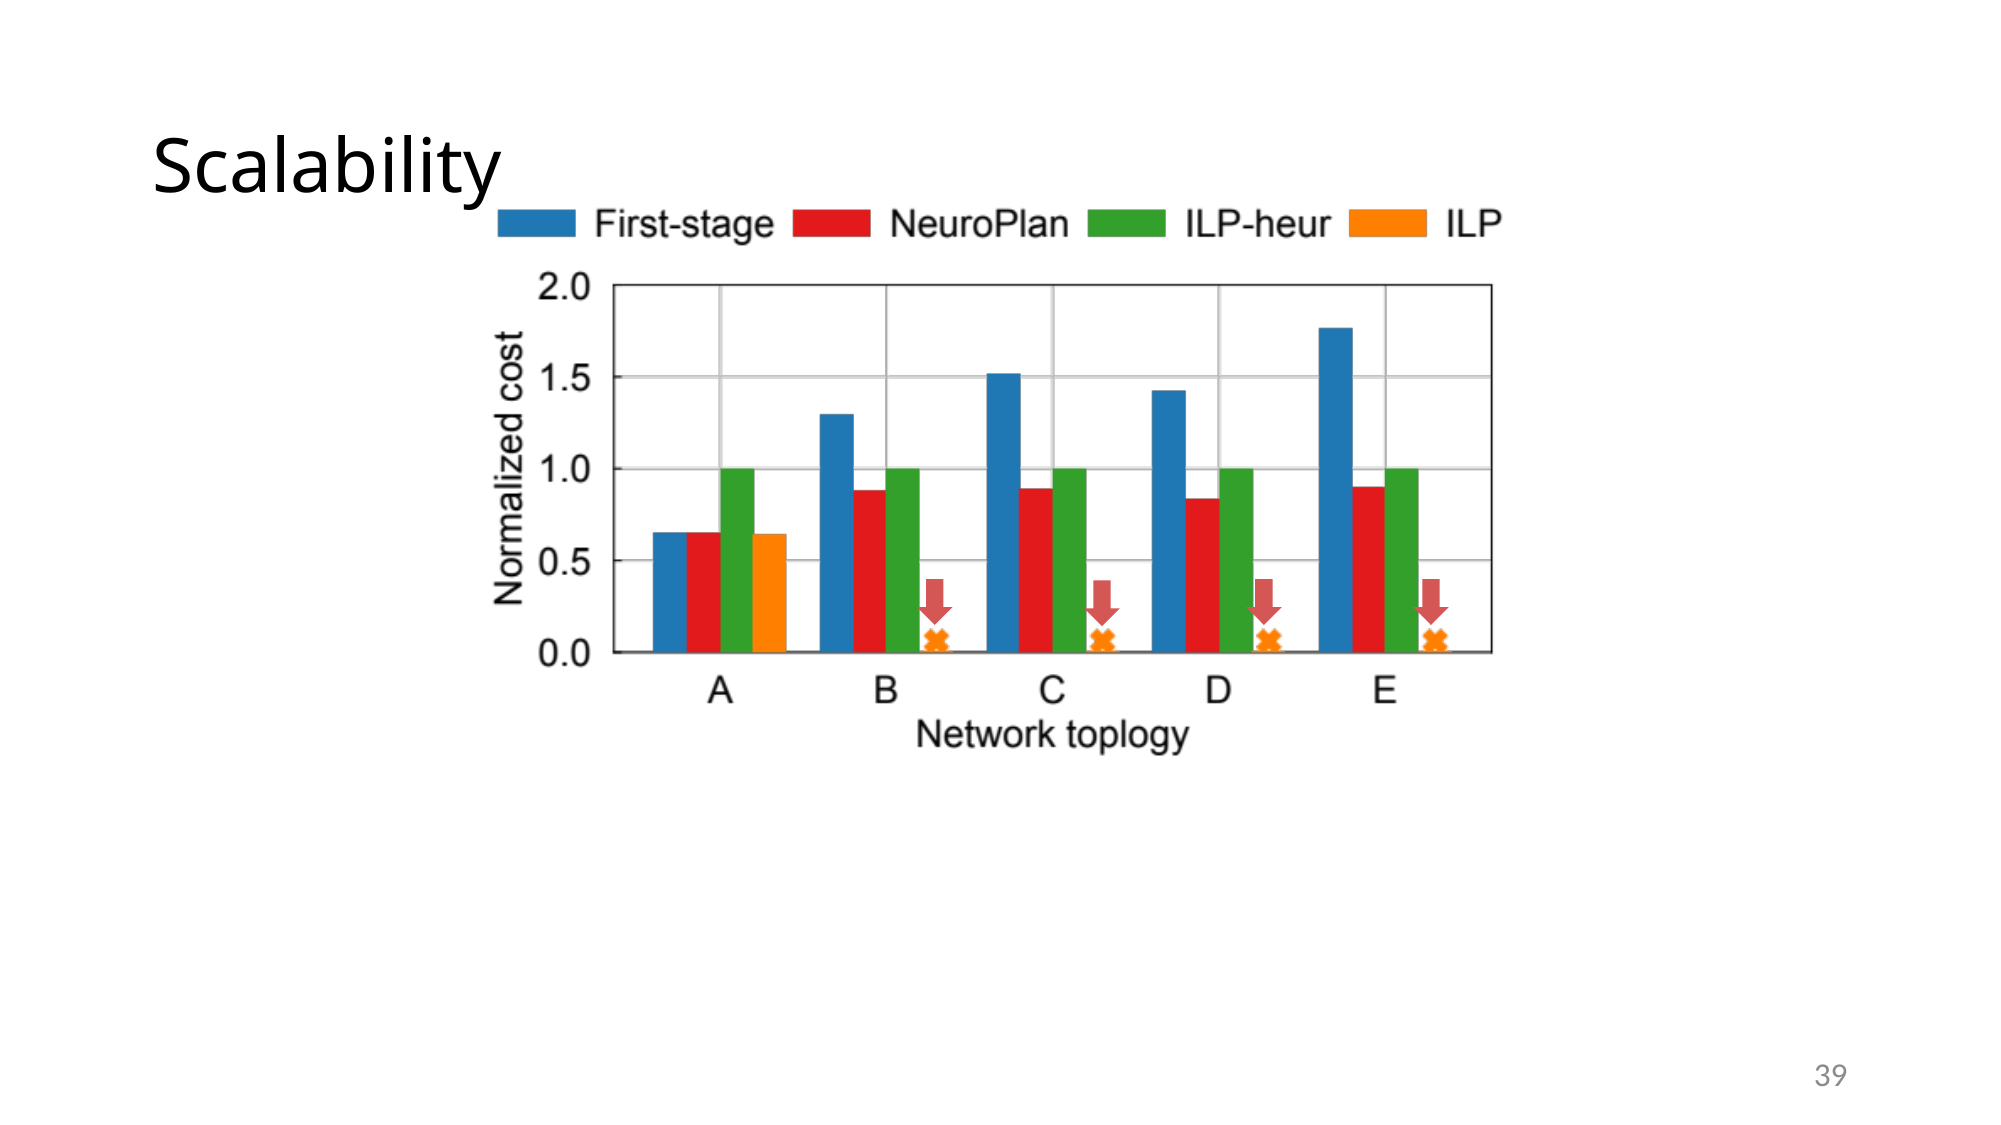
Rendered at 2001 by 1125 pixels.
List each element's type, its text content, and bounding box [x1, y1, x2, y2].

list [468, 178, 1532, 767]
slide_number 39 [1412, 1042, 1863, 1103]
title Scalability [137, 59, 1863, 278]
